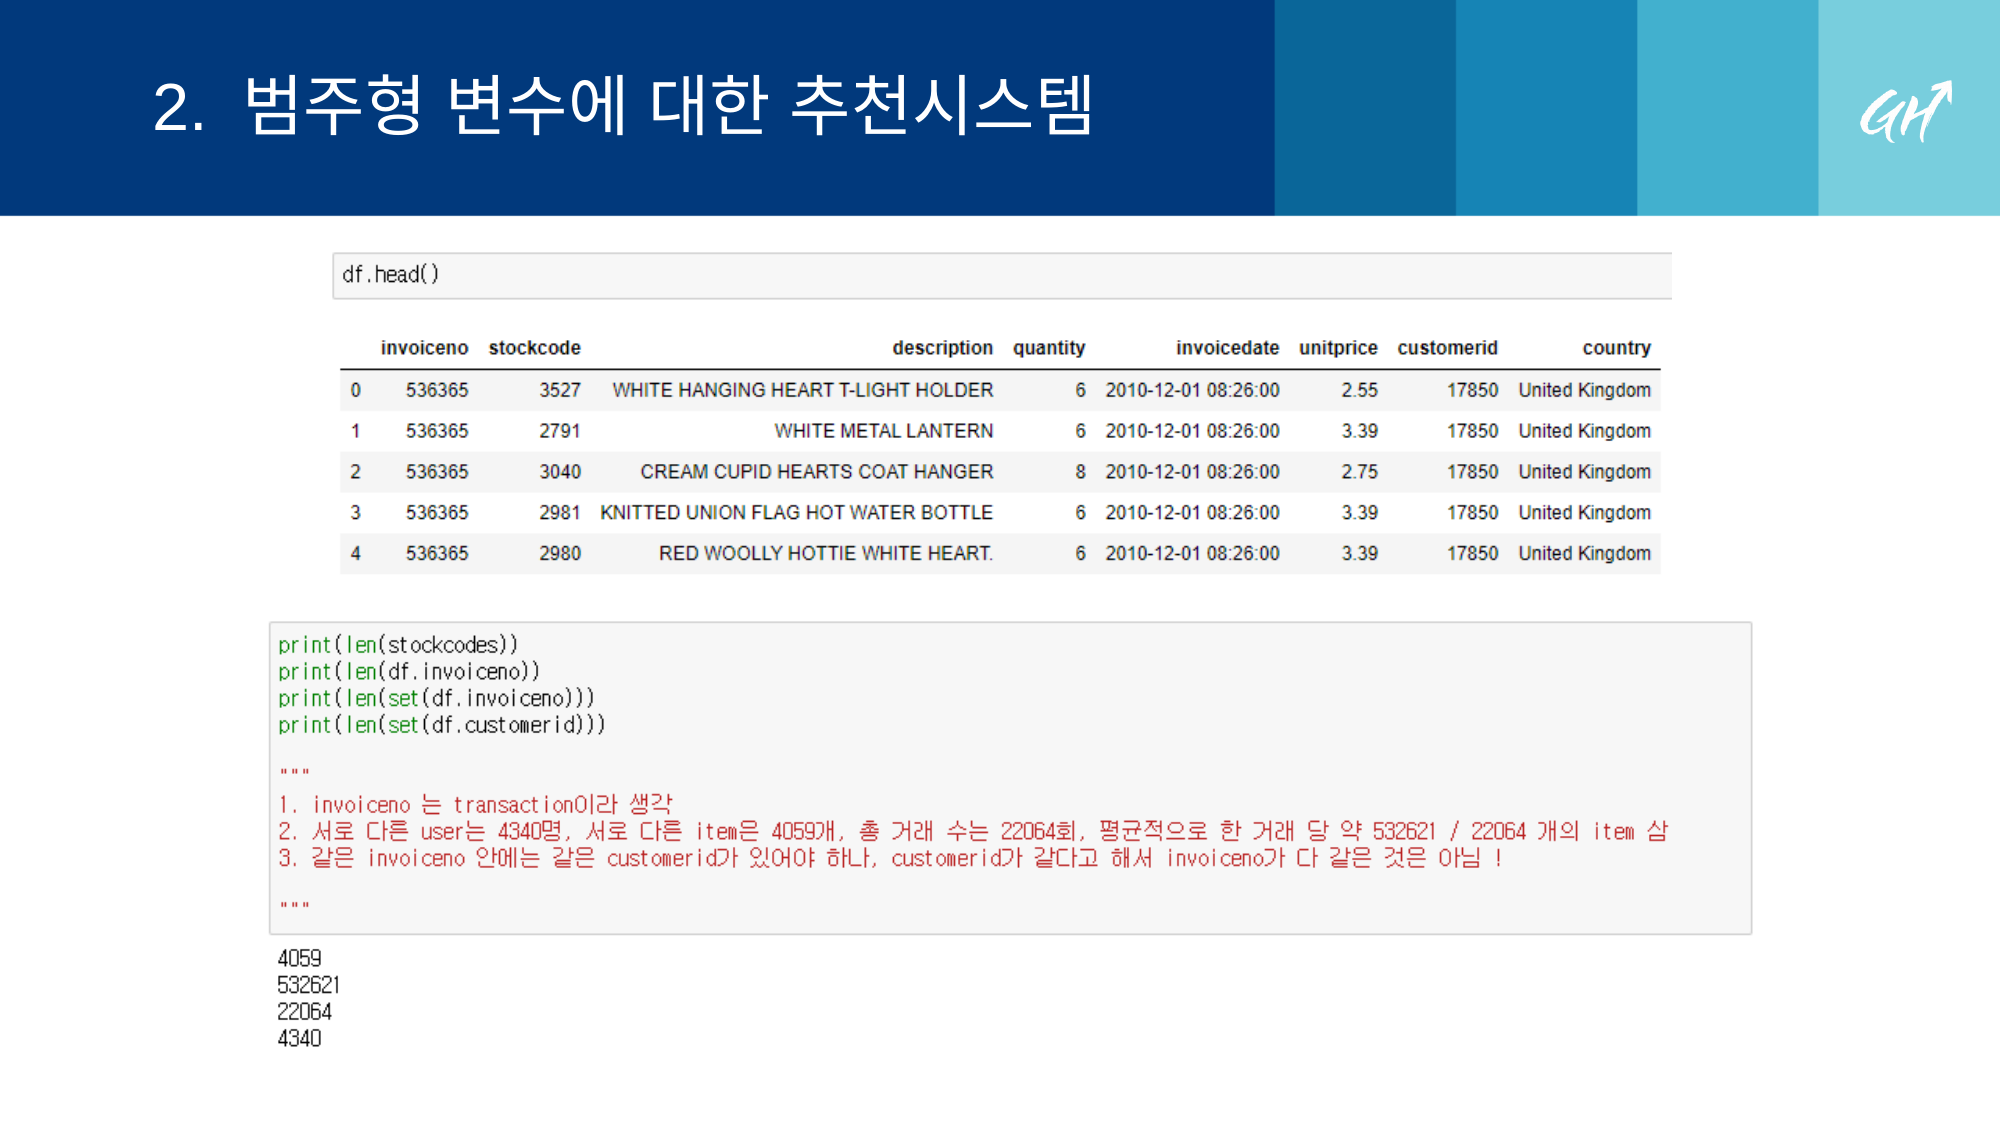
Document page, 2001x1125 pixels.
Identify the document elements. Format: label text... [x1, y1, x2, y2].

picture [0, 0, 2000, 1125]
title 2. 범주형 변수에 대한 추천시스템 [137, 0, 1863, 218]
